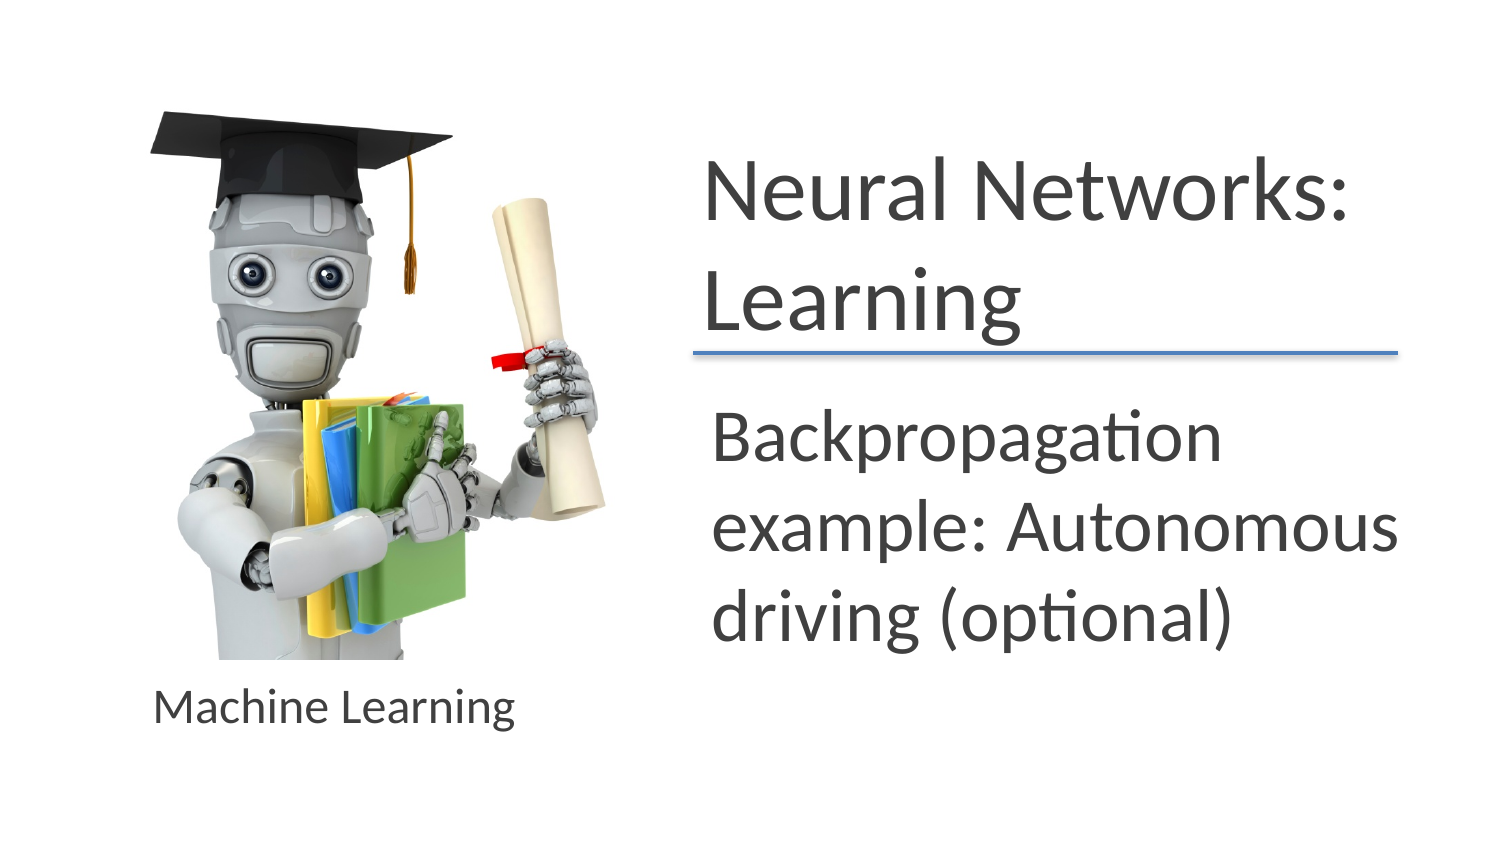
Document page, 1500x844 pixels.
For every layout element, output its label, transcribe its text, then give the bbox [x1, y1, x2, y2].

title Backpropagation example: Autonomous driving (optional) [696, 383, 1460, 659]
picture [112, 59, 638, 660]
text_box Machine Learning [137, 669, 613, 772]
text_box Neural Networks: Learning [687, 121, 1411, 357]
